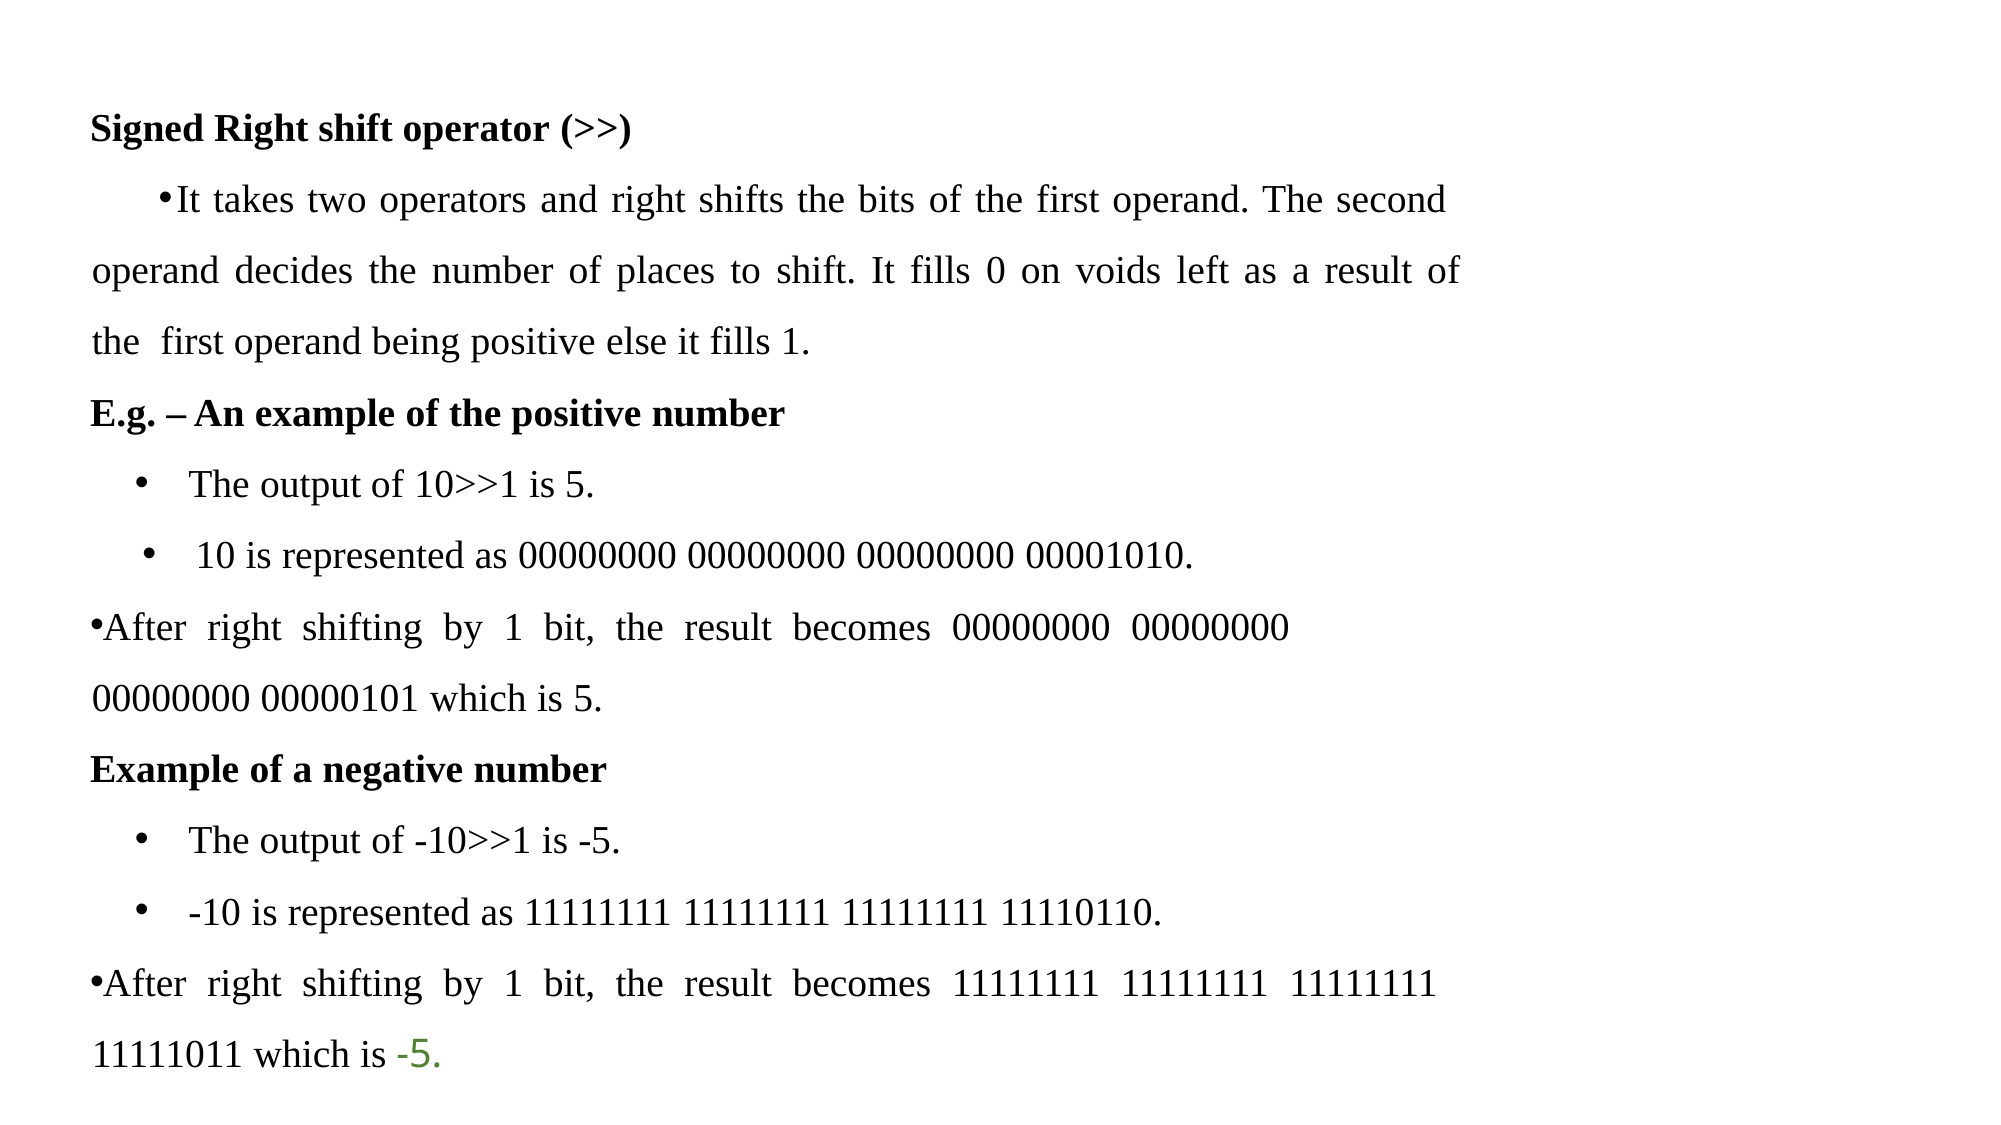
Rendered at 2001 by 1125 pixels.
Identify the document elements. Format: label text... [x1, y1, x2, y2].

list Signed Right shift operator (>>) It takes two operators and right shifts the bits of the first operand. The second operand decides the number of places to shift. It fills 0 on voids left as a result of the first operand being positive else it fills 1. E.g. – An example of the positive number The output of 10>>1 is 5. 10 is represented as 00000000 00000000 00000000 00001010. After right shifting by 1 bit, the result becomes 00000000 00000000 00000000 00000101 which is 5. Example of a negative number The output of -10>>1 is -5. -10 is represented as 11111111 11111111 11111111 11110110. After right shifting by 1 bit, the result becomes 11111111 11111111 11111111 11111011 which is -5. [75, 70, 1477, 1090]
